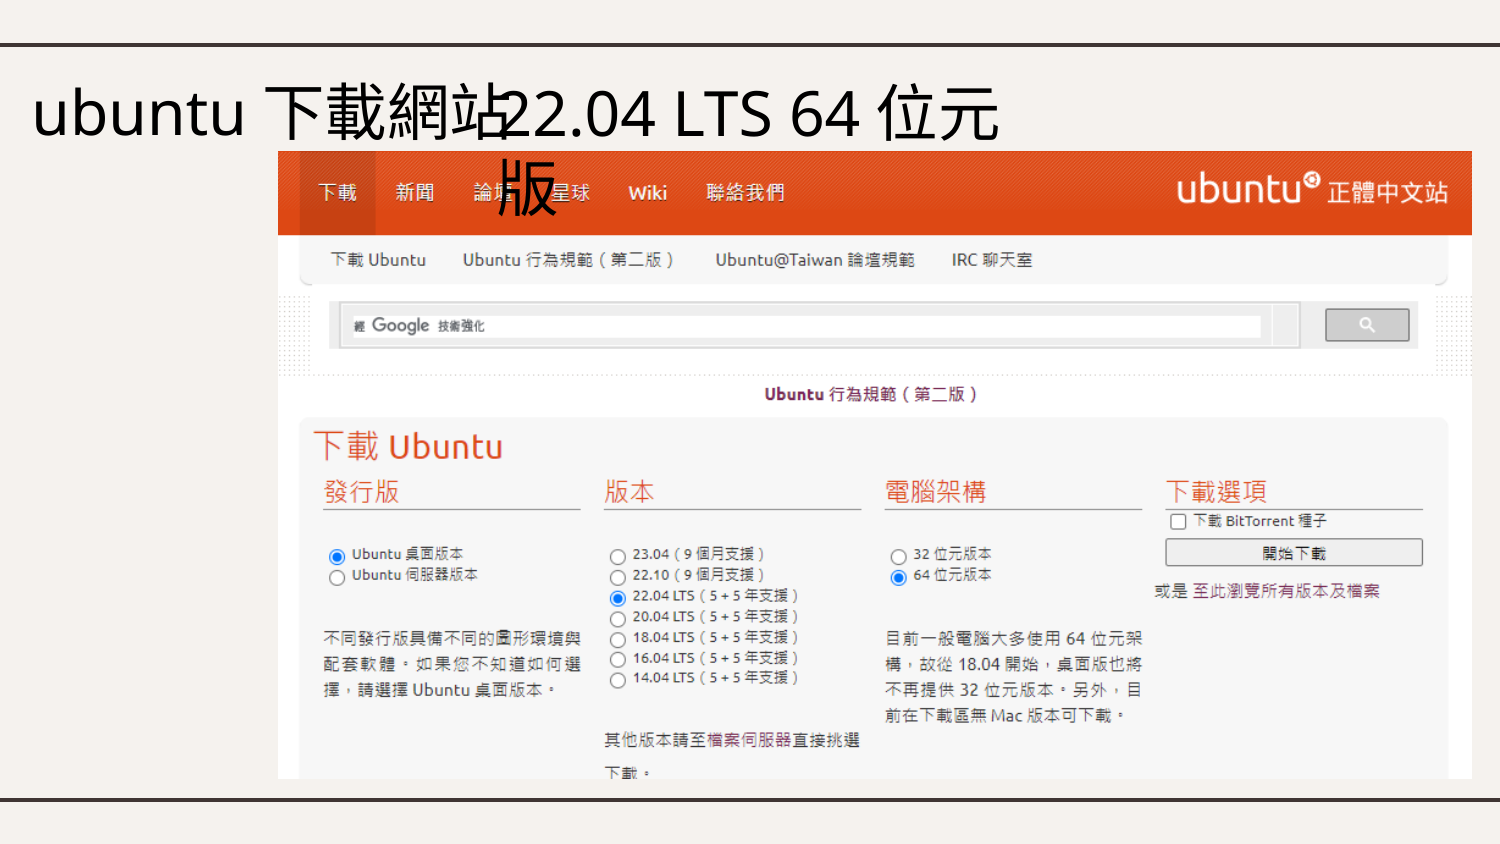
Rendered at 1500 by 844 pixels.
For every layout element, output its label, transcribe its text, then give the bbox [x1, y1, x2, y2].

text_box 22.04 LTS 64位元版 [481, 59, 1070, 149]
title ubuntu下載網站 [16, 57, 605, 152]
picture [278, 151, 1472, 779]
